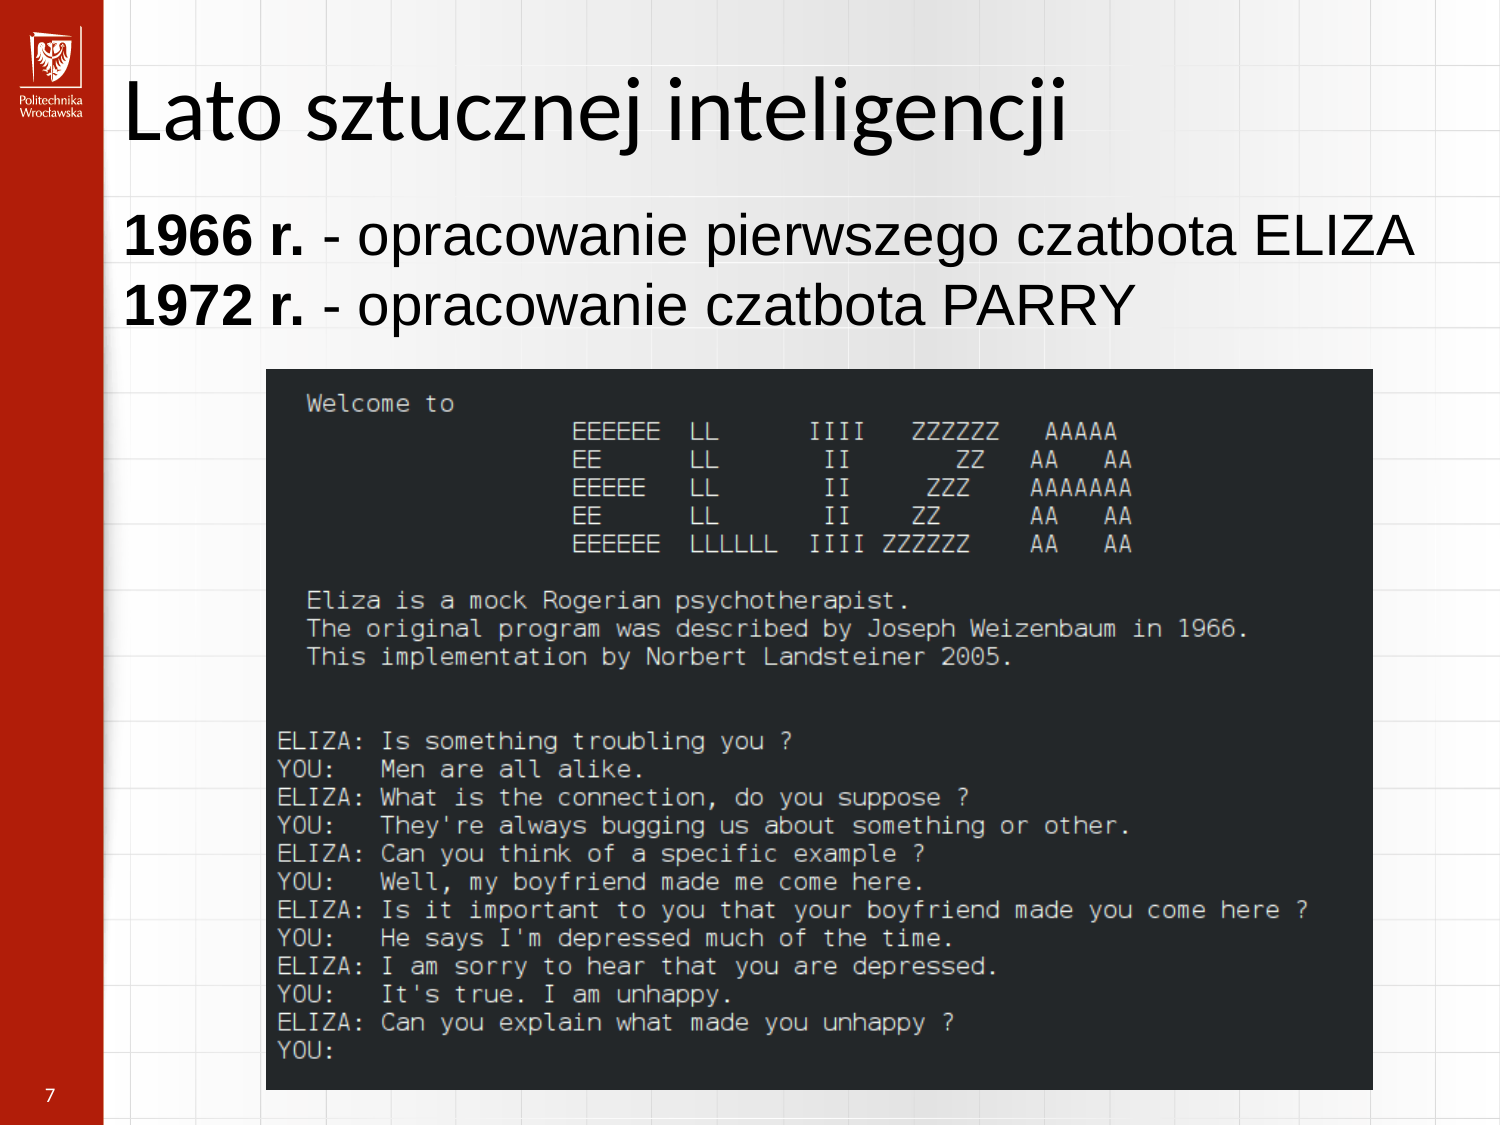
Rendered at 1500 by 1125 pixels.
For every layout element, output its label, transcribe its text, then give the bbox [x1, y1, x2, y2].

list 1966 r. - opracowanie pierwszego czatbota ELIZA 1972 r. - opracowanie czatbota PARRY [123, 189, 1480, 348]
picture [0, 0, 1500, 1125]
list Lato sztucznej inteligencji [123, 33, 1483, 175]
